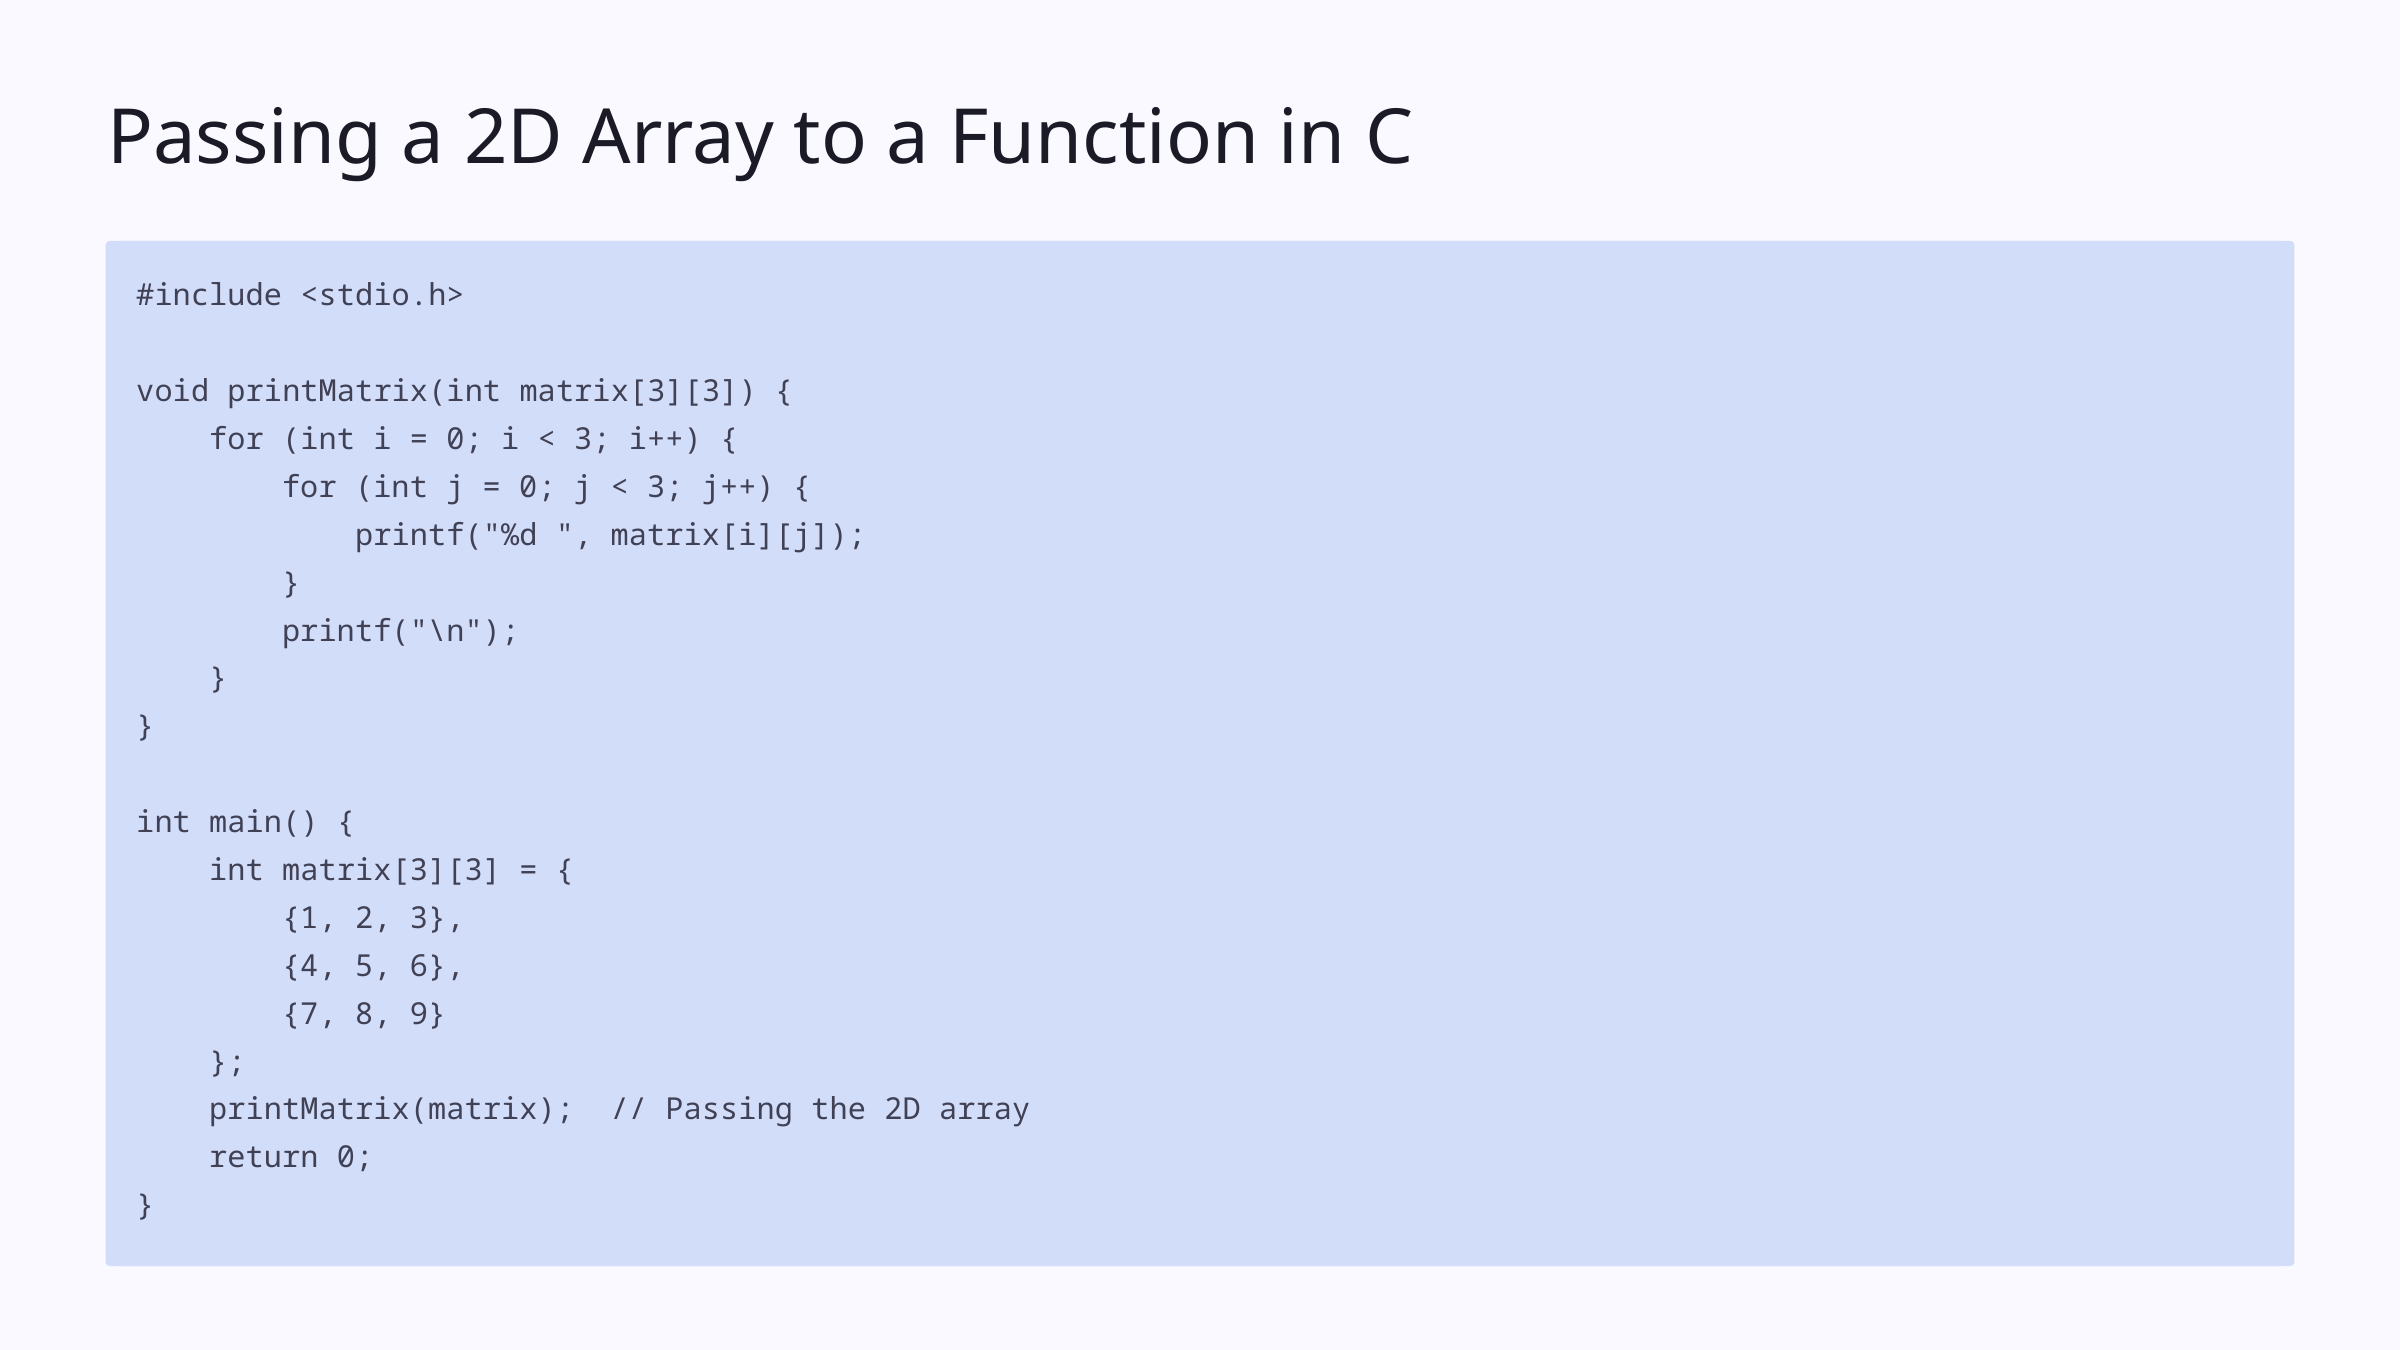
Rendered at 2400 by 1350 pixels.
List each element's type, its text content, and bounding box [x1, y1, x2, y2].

text_box #include <stdio.h> void printMatrix(int matrix[3][3]) { for (int i = 0; i < 3; i++) { for (int j = 0; j < 3; j++) { printf("%d ", matrix[i][j]); } printf("\n"); } } int main() { int matrix[3][3] = { {1, 2, 3}, {4, 5, 6}, {7, 8, 9} }; printMatrix(matrix); // Passing the 2D array return 0; } [136, 263, 2264, 1244]
text_box Passing a 2D Array to a Function in C [107, 84, 1499, 180]
text_box [105, 240, 2295, 1267]
